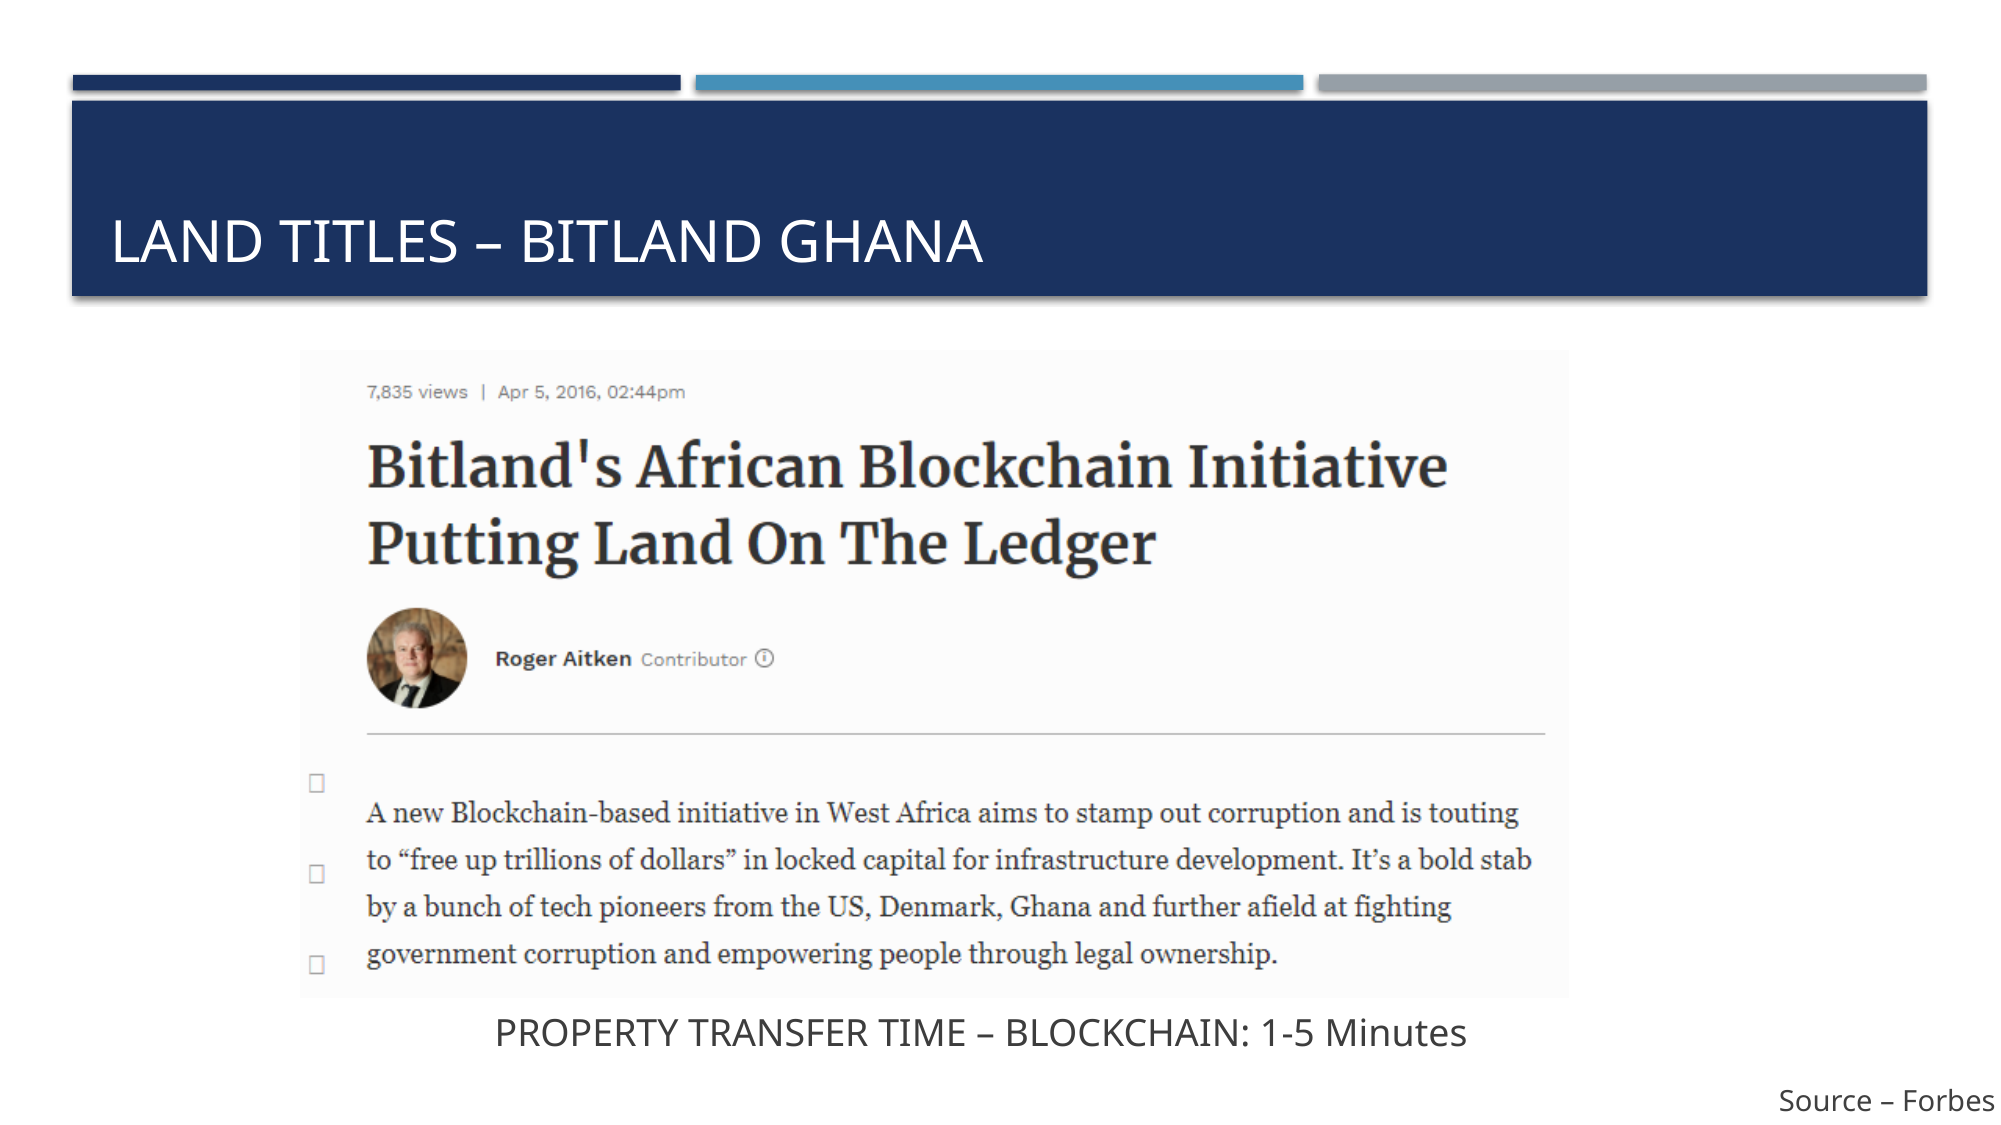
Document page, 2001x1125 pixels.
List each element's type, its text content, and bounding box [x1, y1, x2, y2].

picture [300, 350, 1569, 999]
text_box Source – Forbes [1764, 1074, 2000, 1125]
title LAND TITLES – BITLAND GHANA [95, 115, 1905, 282]
list PROPERTY TRANSFER TIME – BLOCKCHAIN: 1-5 Minutes [479, 973, 1775, 1089]
